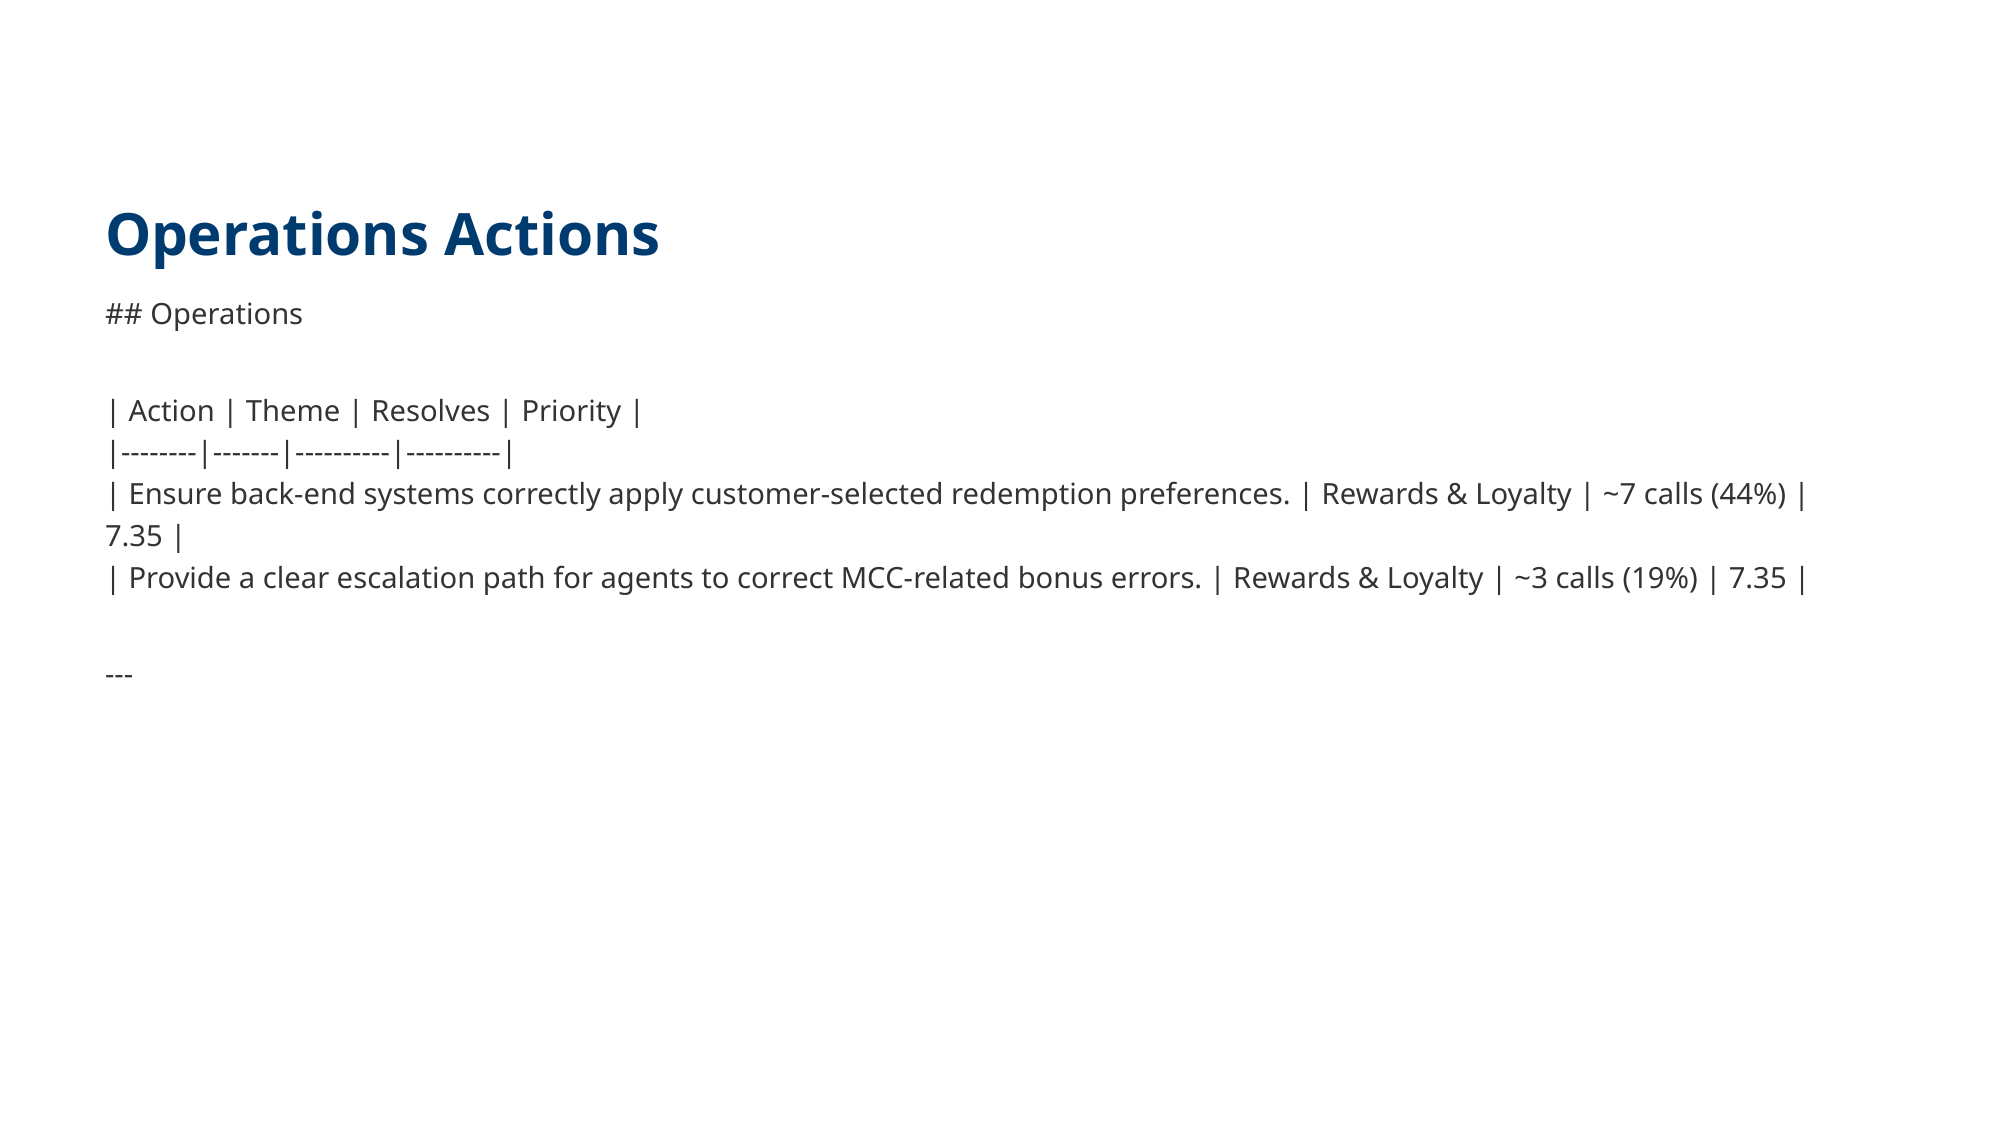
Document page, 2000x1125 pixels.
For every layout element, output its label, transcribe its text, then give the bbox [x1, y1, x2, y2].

list ## Operations | Action | Theme | Resolves | Priority | |--------|-------|----------|----------| | Ensure back-end systems correctly apply customer-selected redemption preferences. | Rewards & Loyalty | ~7 calls (44%) | 7.35 | | Provide a clear escalation path for agents to correct MCC-related bonus errors. | Rewards & Loyalty | ~3 calls (19%) | 7.35 | --- [90, 281, 1838, 1035]
title Operations Actions [90, 90, 1838, 276]
